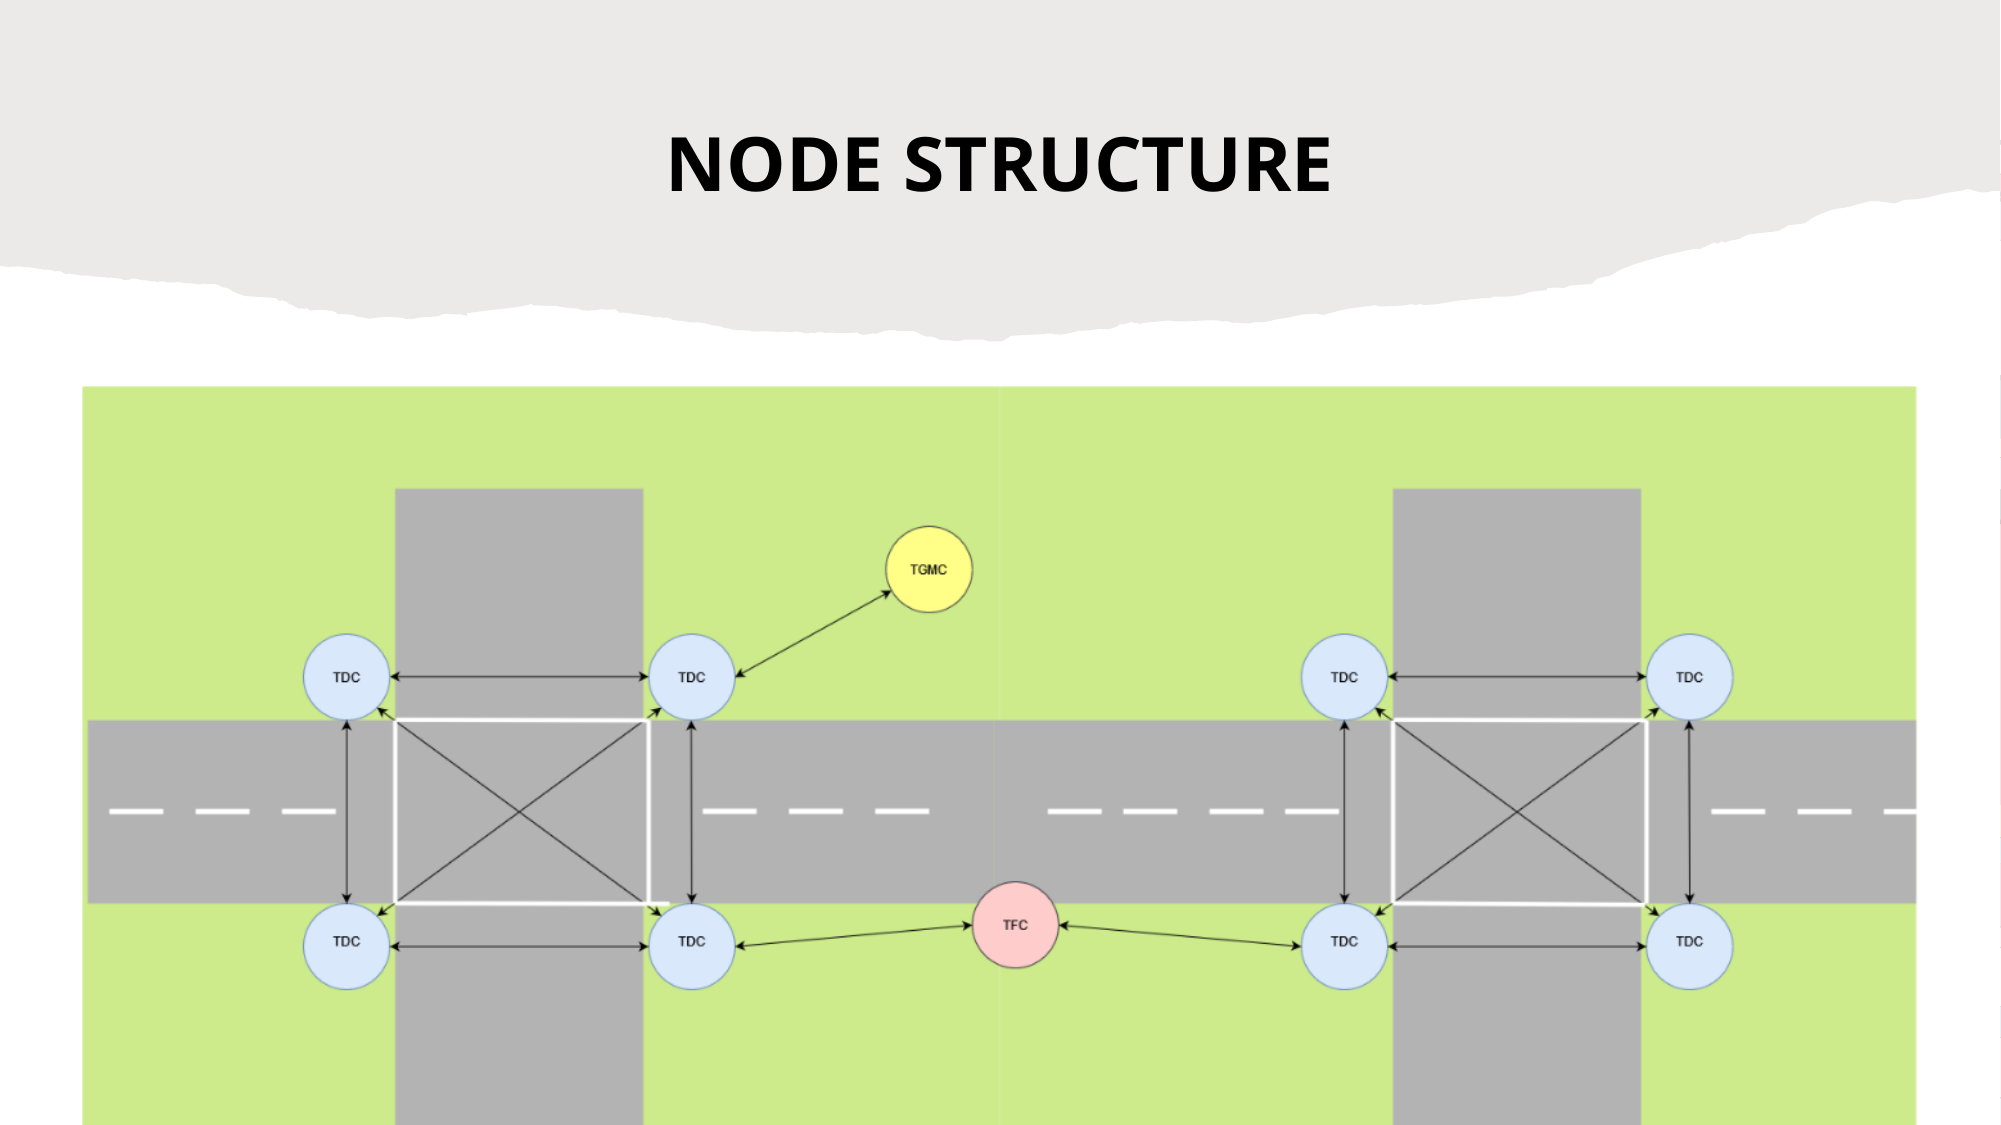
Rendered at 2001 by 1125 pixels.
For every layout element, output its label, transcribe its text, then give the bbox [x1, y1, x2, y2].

picture [82, 386, 1918, 1125]
text_box [0, 0, 2000, 343]
title Node structure [135, 81, 1865, 216]
text_box [0, 191, 2000, 1125]
